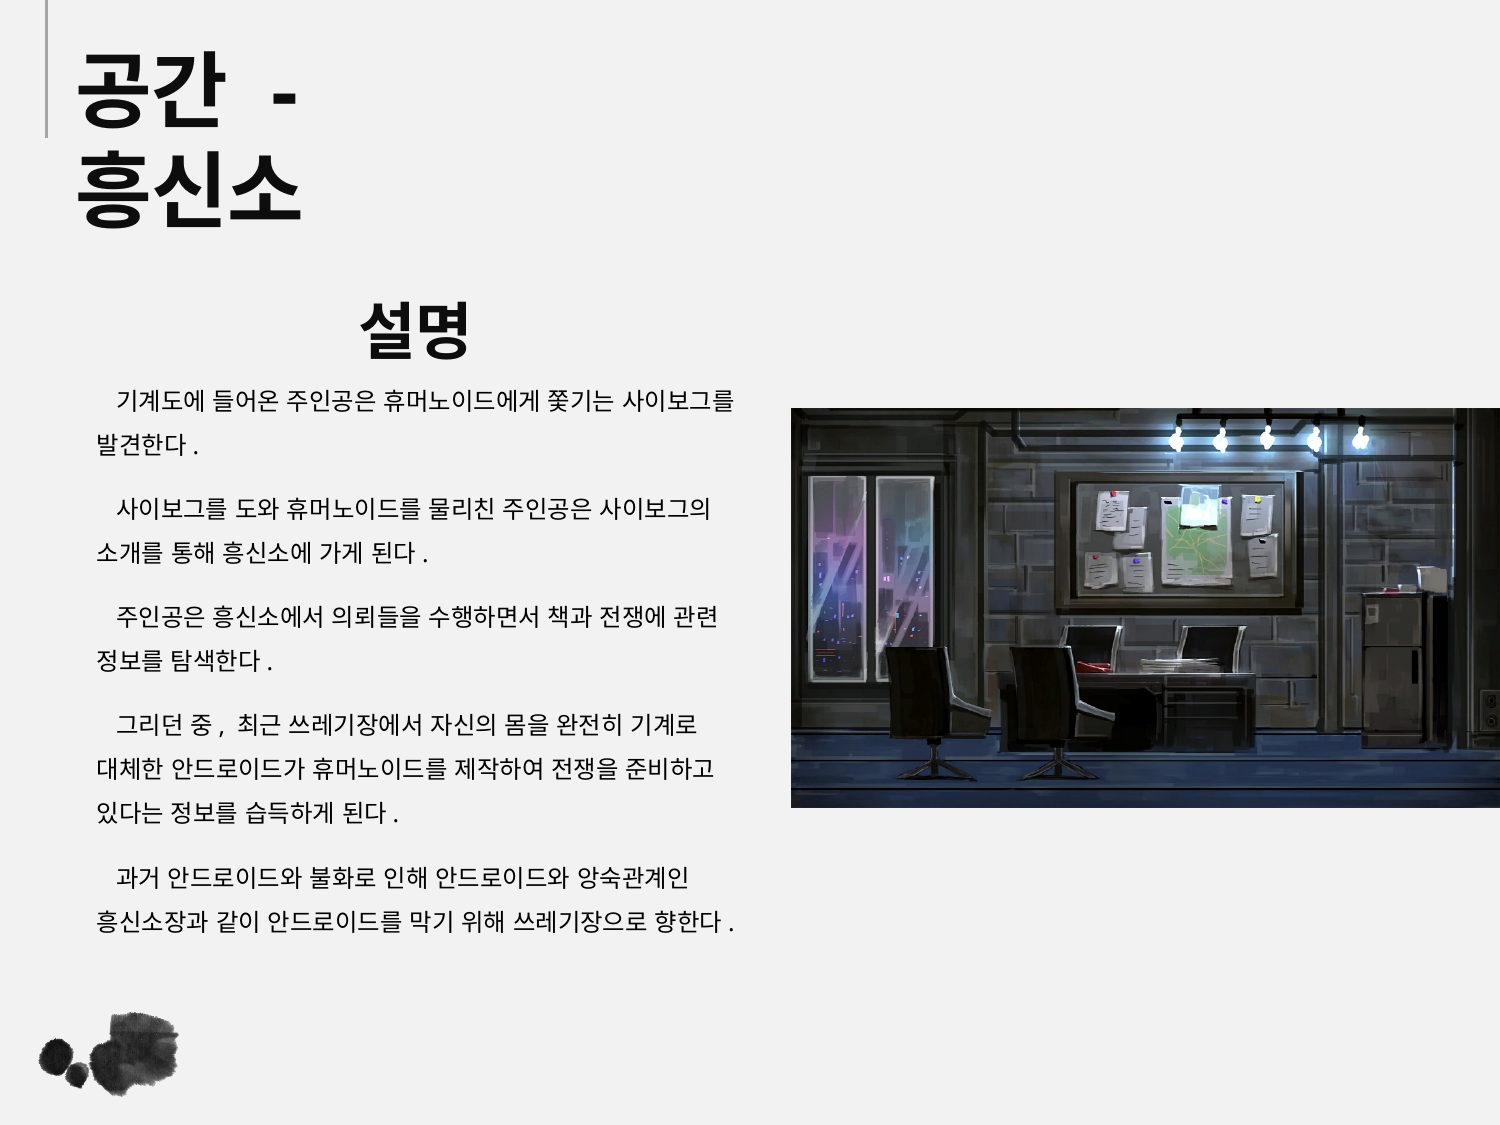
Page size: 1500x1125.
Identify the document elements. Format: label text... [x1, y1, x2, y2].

picture [791, 408, 1500, 808]
text_box 공간 - 흥신소 [60, 30, 564, 246]
picture [16, 987, 209, 1114]
text_box 설명 [260, 284, 571, 375]
list 기계도에 들어온 주인공은 휴머노이드에게 쫓기는 사이보그를 발견한다. 사이보그를 도와 휴머노이드를 물리친 주인공은 사이보그의 소개를 통해 흥신소에 가게 된다. 주인공은 흥신소에서 의뢰들을 수행하면서 책과 전쟁에 관련 정보를 탐색한다. 그리던 중, 최근 쓰레기장에서 자신의 몸을 완전히 기계로 대체한 안드로이드가 휴머노이드를 제작하여 전쟁을 준비하고 있다는 정보를 습득하게 된다. 과거 안드로이드와 불화로 인해 안드로이드와 앙숙관계인 흥신소장과 같이 안드로이드를 막기 위해 쓰레기장으로 향한다. [81, 363, 750, 988]
